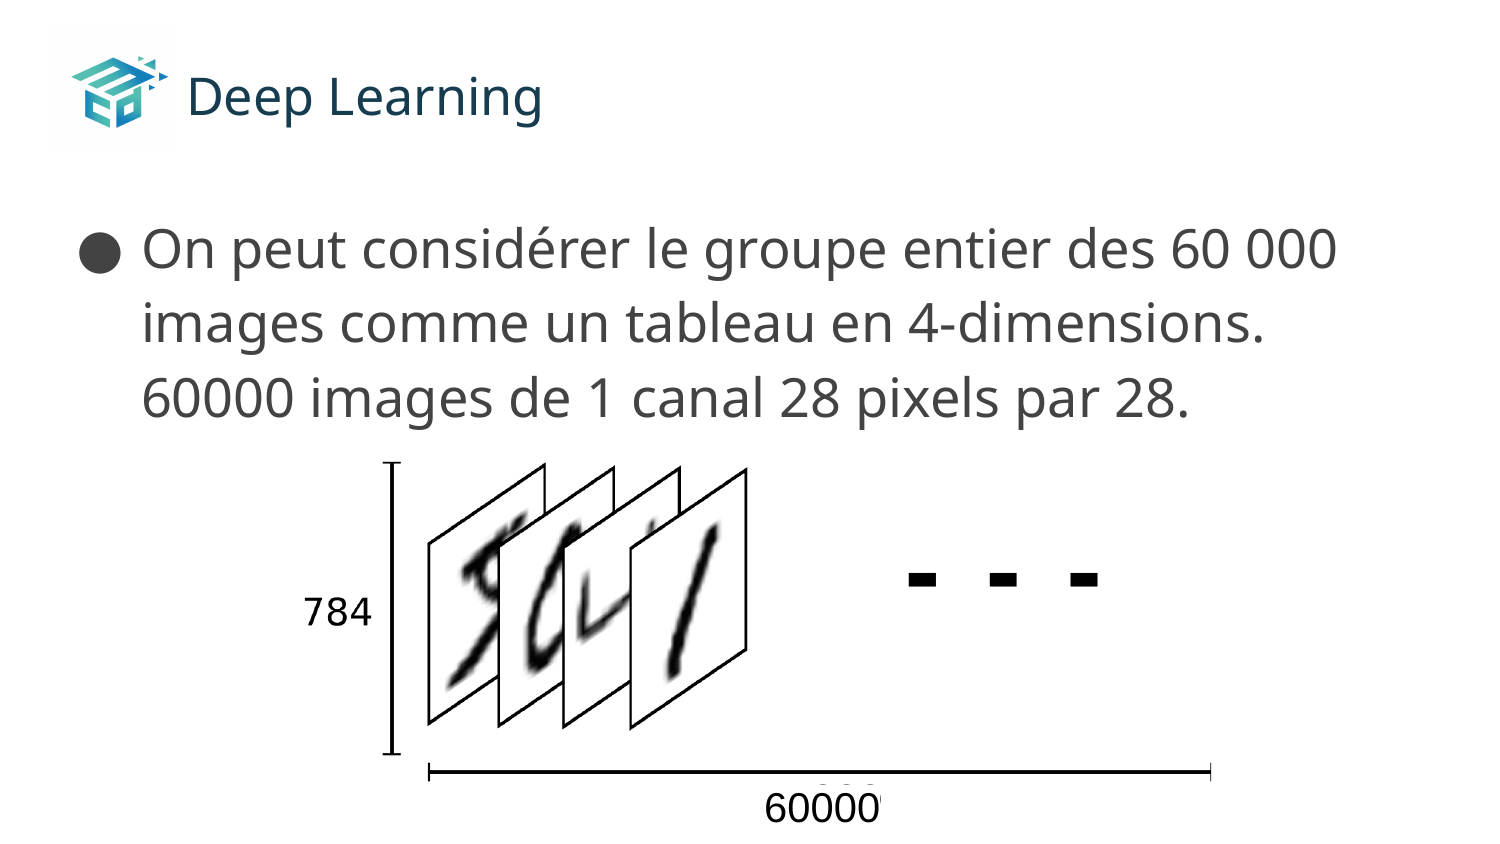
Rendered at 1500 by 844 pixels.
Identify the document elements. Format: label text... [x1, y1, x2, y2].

list On peut considérer le groupe entier des 60 000 images comme un tableau en 4-dimensions. 60000 images de 1 canal 28 pixels par 28. [51, 189, 1449, 750]
picture [304, 455, 1500, 844]
title Deep Learning [171, 48, 1449, 143]
text_box [1179, 763, 1500, 844]
picture [51, 27, 177, 153]
